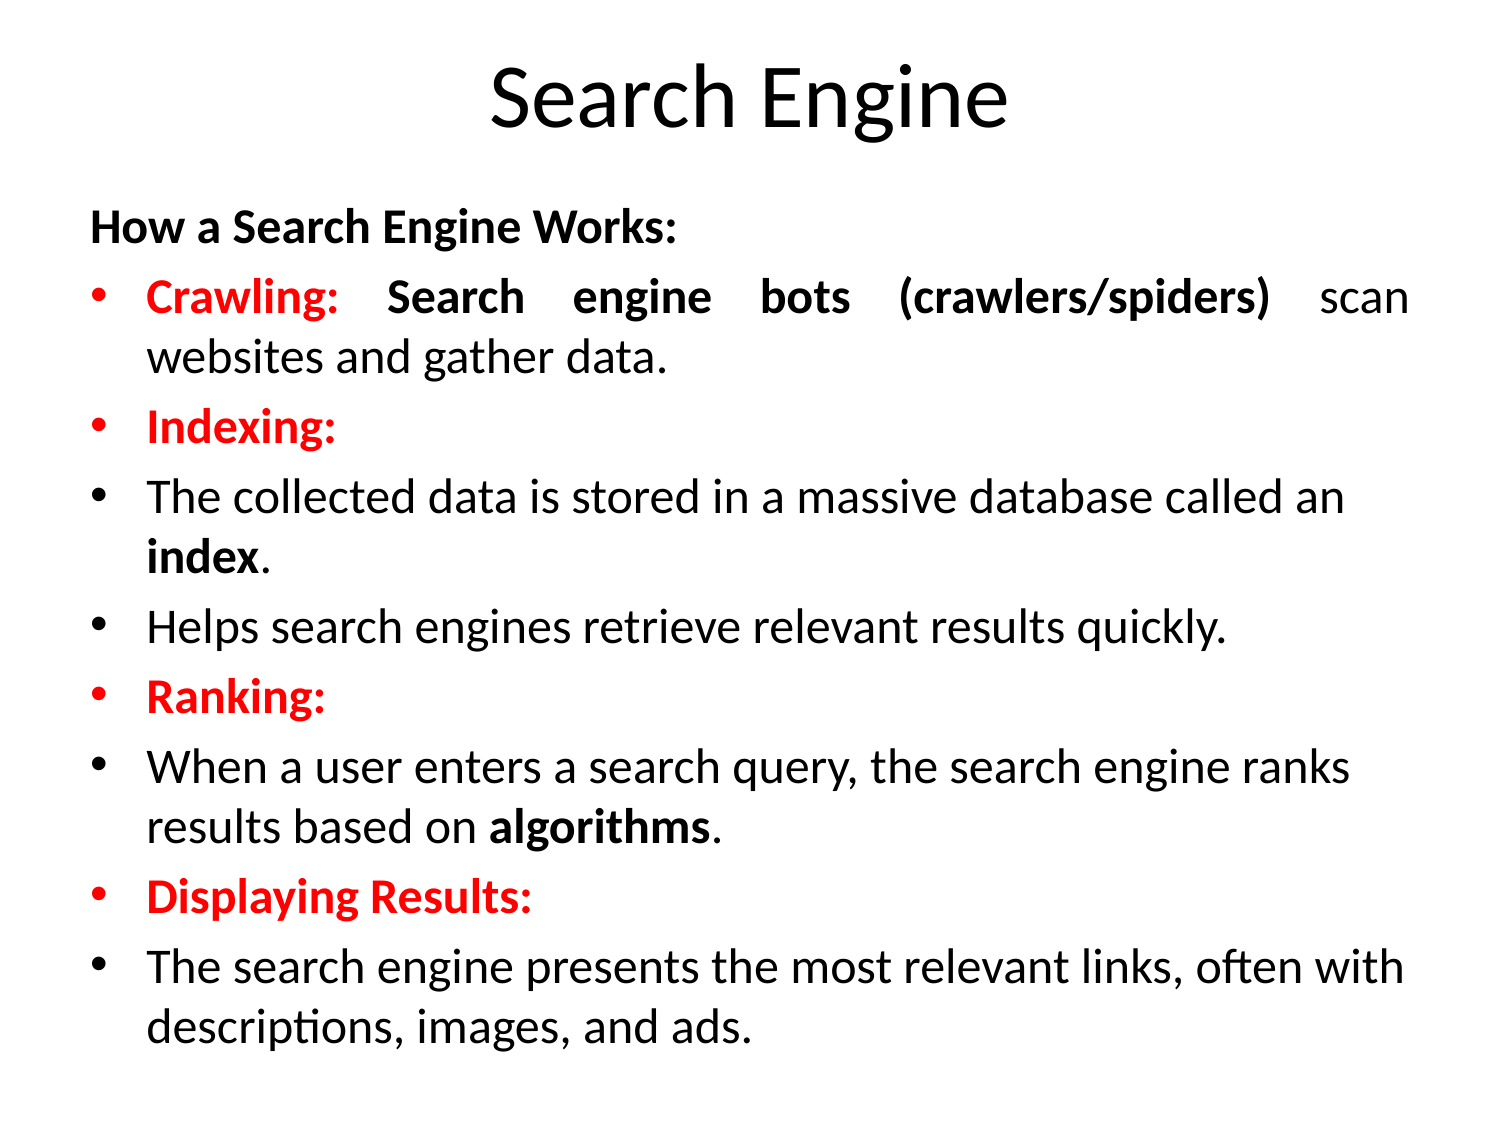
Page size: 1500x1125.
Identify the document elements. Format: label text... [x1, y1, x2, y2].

title Search Engine [75, 0, 1425, 185]
list How a Search Engine Works: Crawling: Search engine bots (crawlers/spiders) scan websites and gather data. Indexing: The collected data is stored in a massive database called an index. Helps search engines retrieve relevant results quickly. Ranking: When a user enters a search query, the search engine ranks results based on algorithms. Displaying Results: The search engine presents the most relevant links, often with descriptions, images, and ads. [75, 186, 1425, 1047]
